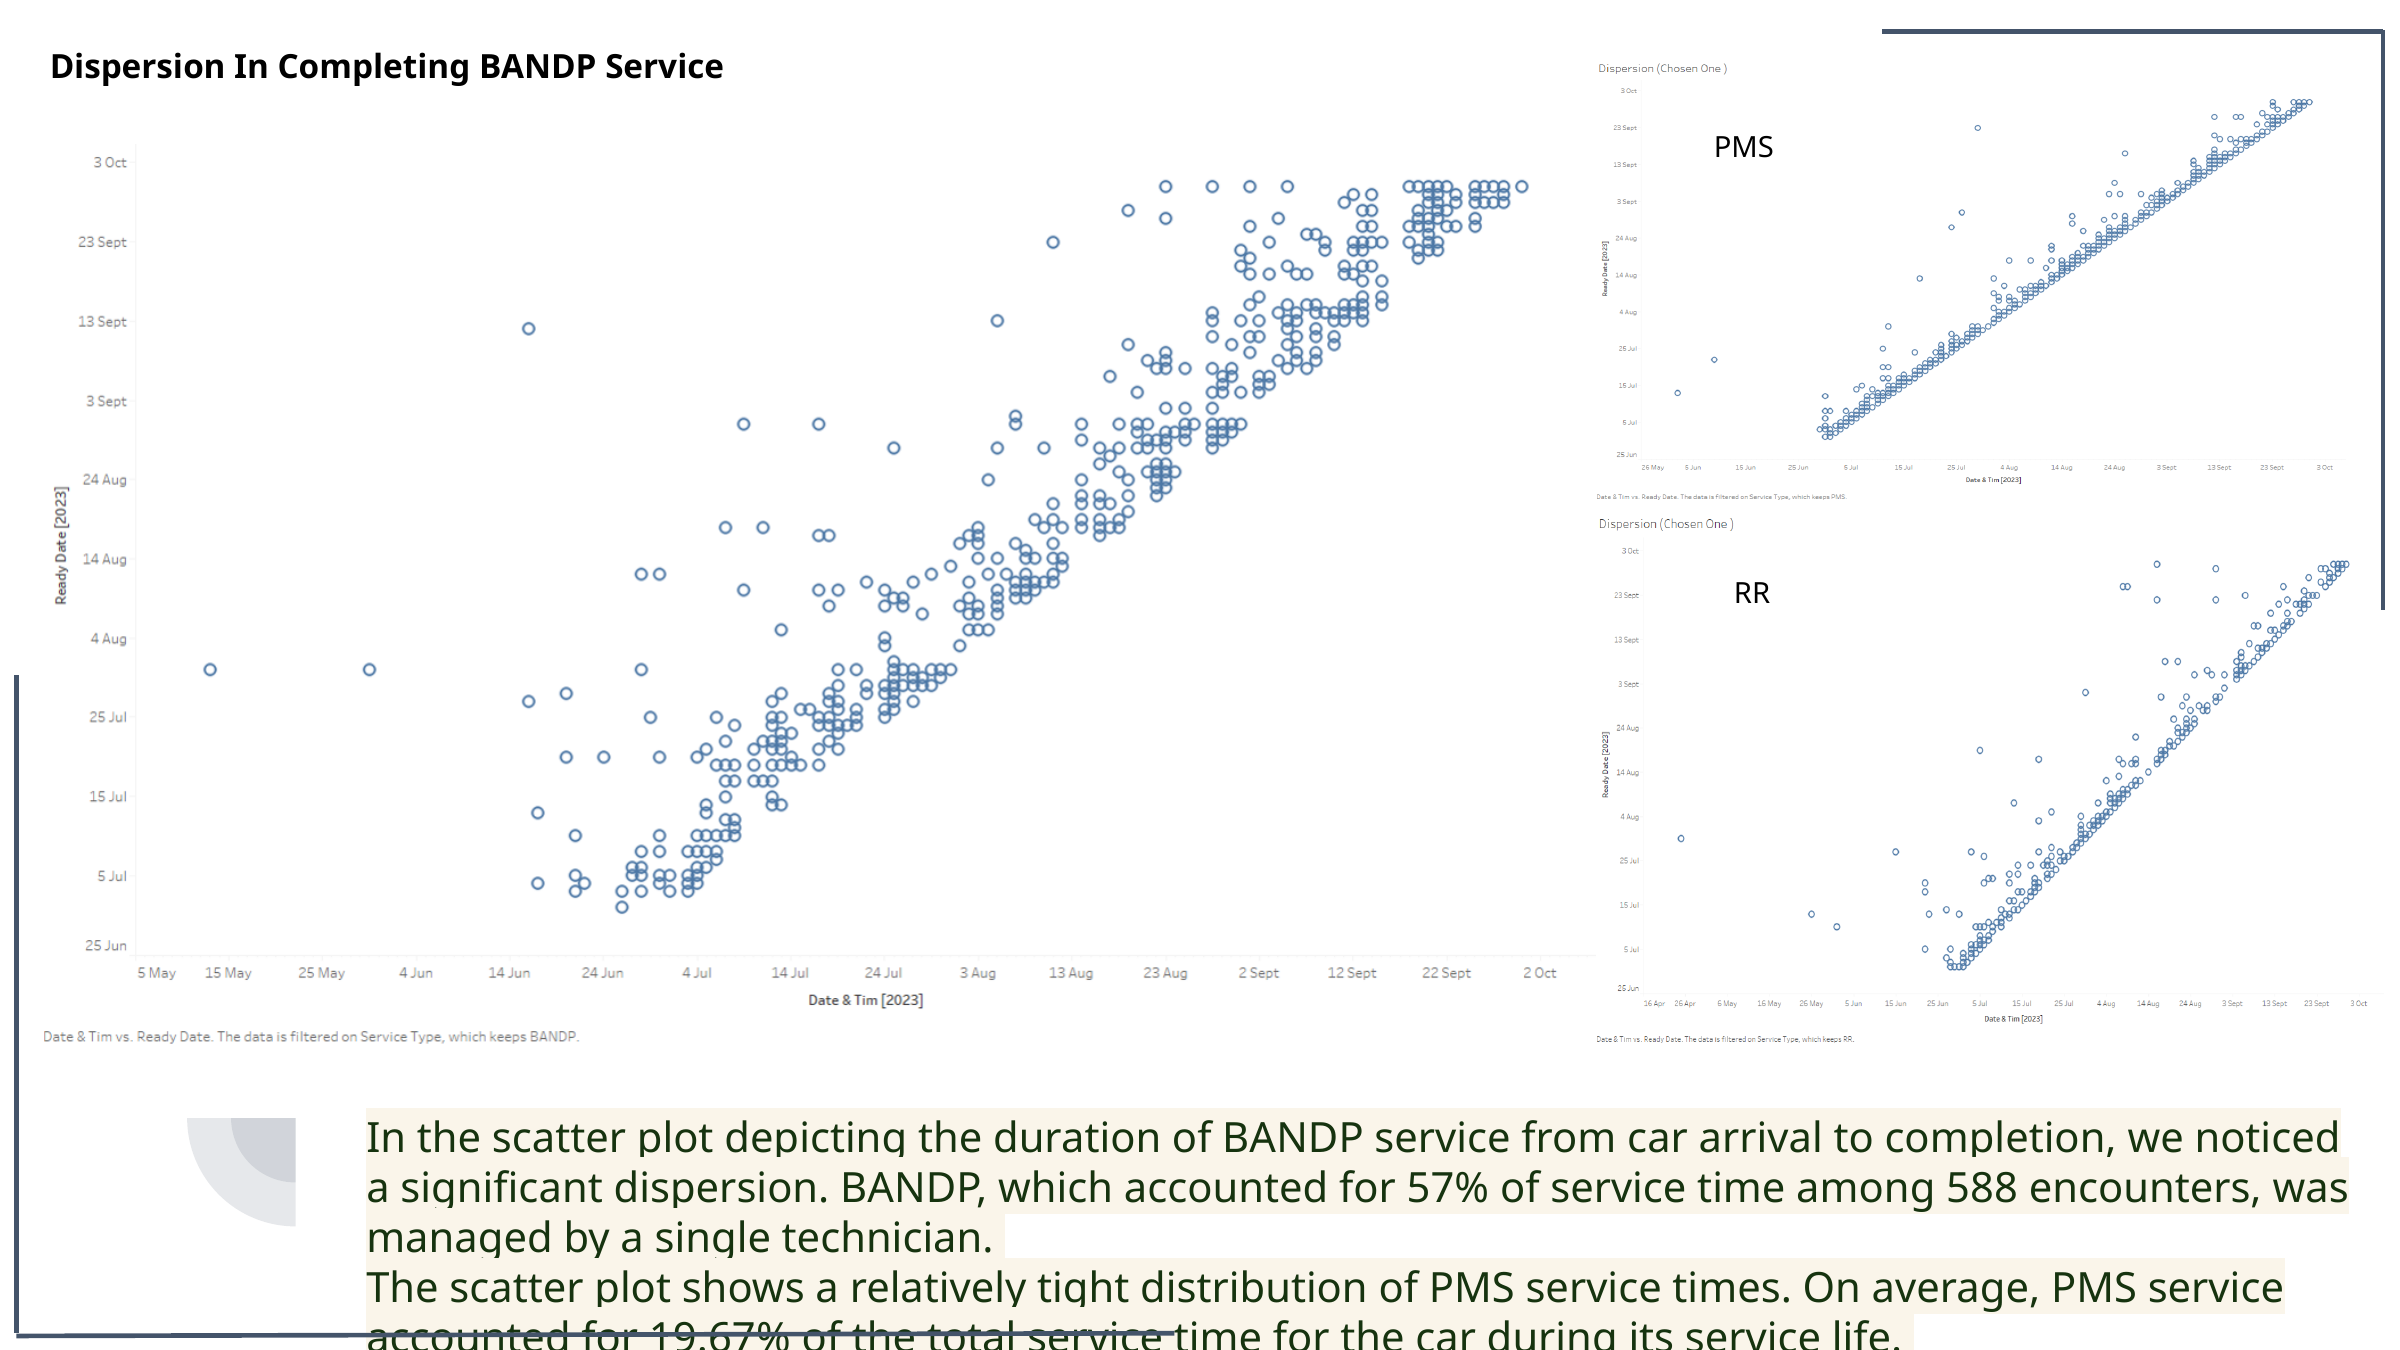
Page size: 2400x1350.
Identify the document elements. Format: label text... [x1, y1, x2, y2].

picture [43, 57, 2384, 1047]
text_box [16, 1332, 1175, 1337]
list In the scatter plot depicting the duration of BANDP service from car arrival to completion, we noticed a significant dispersion. BANDP, which accounted for 57% of service time among 588 encounters, was managed by a single technician. The scatter plot shows a relatively tight distribution of PMS service times. On average, PMS service accounted for 19.67% of the total service time for the car during its service life. [342, 1086, 2384, 1286]
text_box Dispersion In Completing BANDP Service [34, 30, 756, 104]
